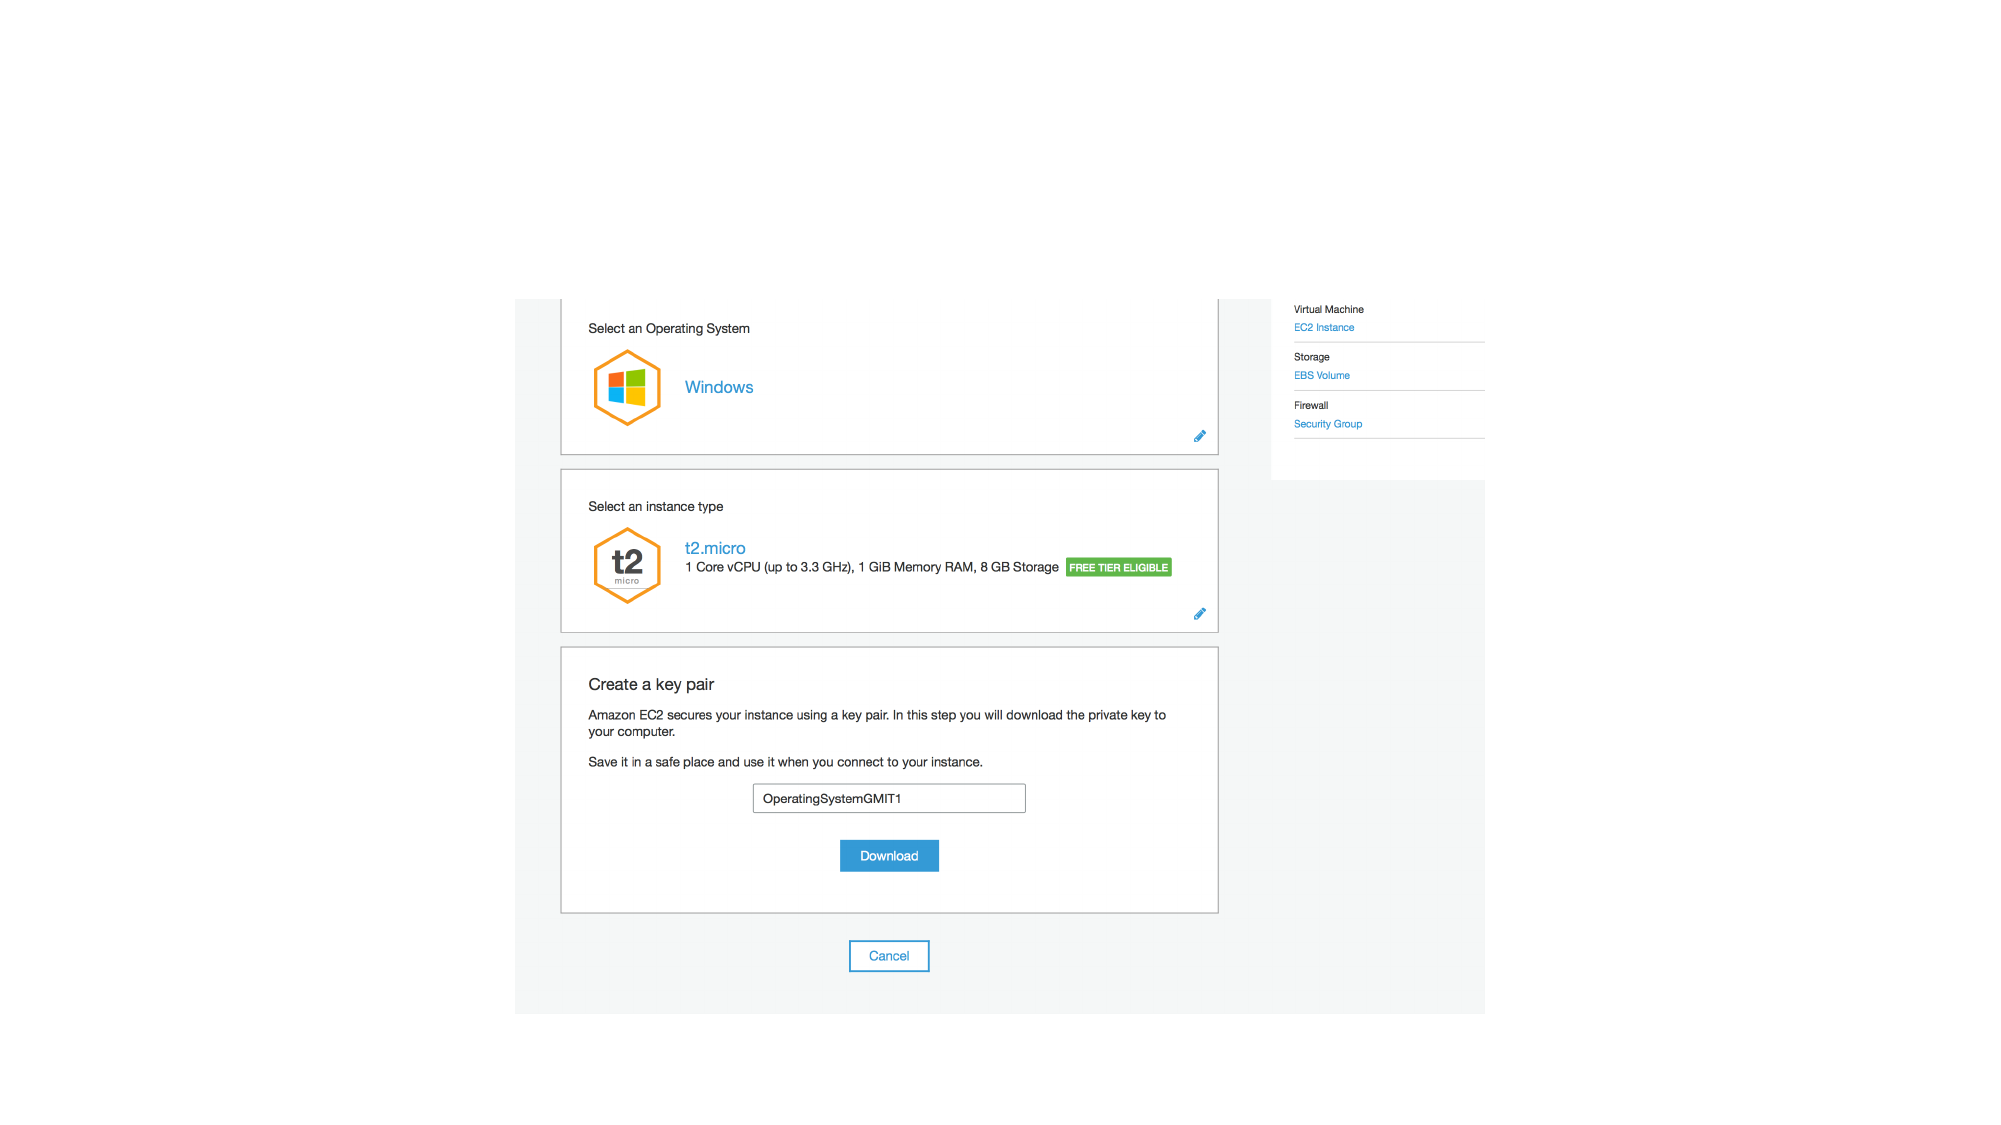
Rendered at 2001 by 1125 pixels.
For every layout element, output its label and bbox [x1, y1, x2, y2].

list [515, 299, 1485, 1014]
